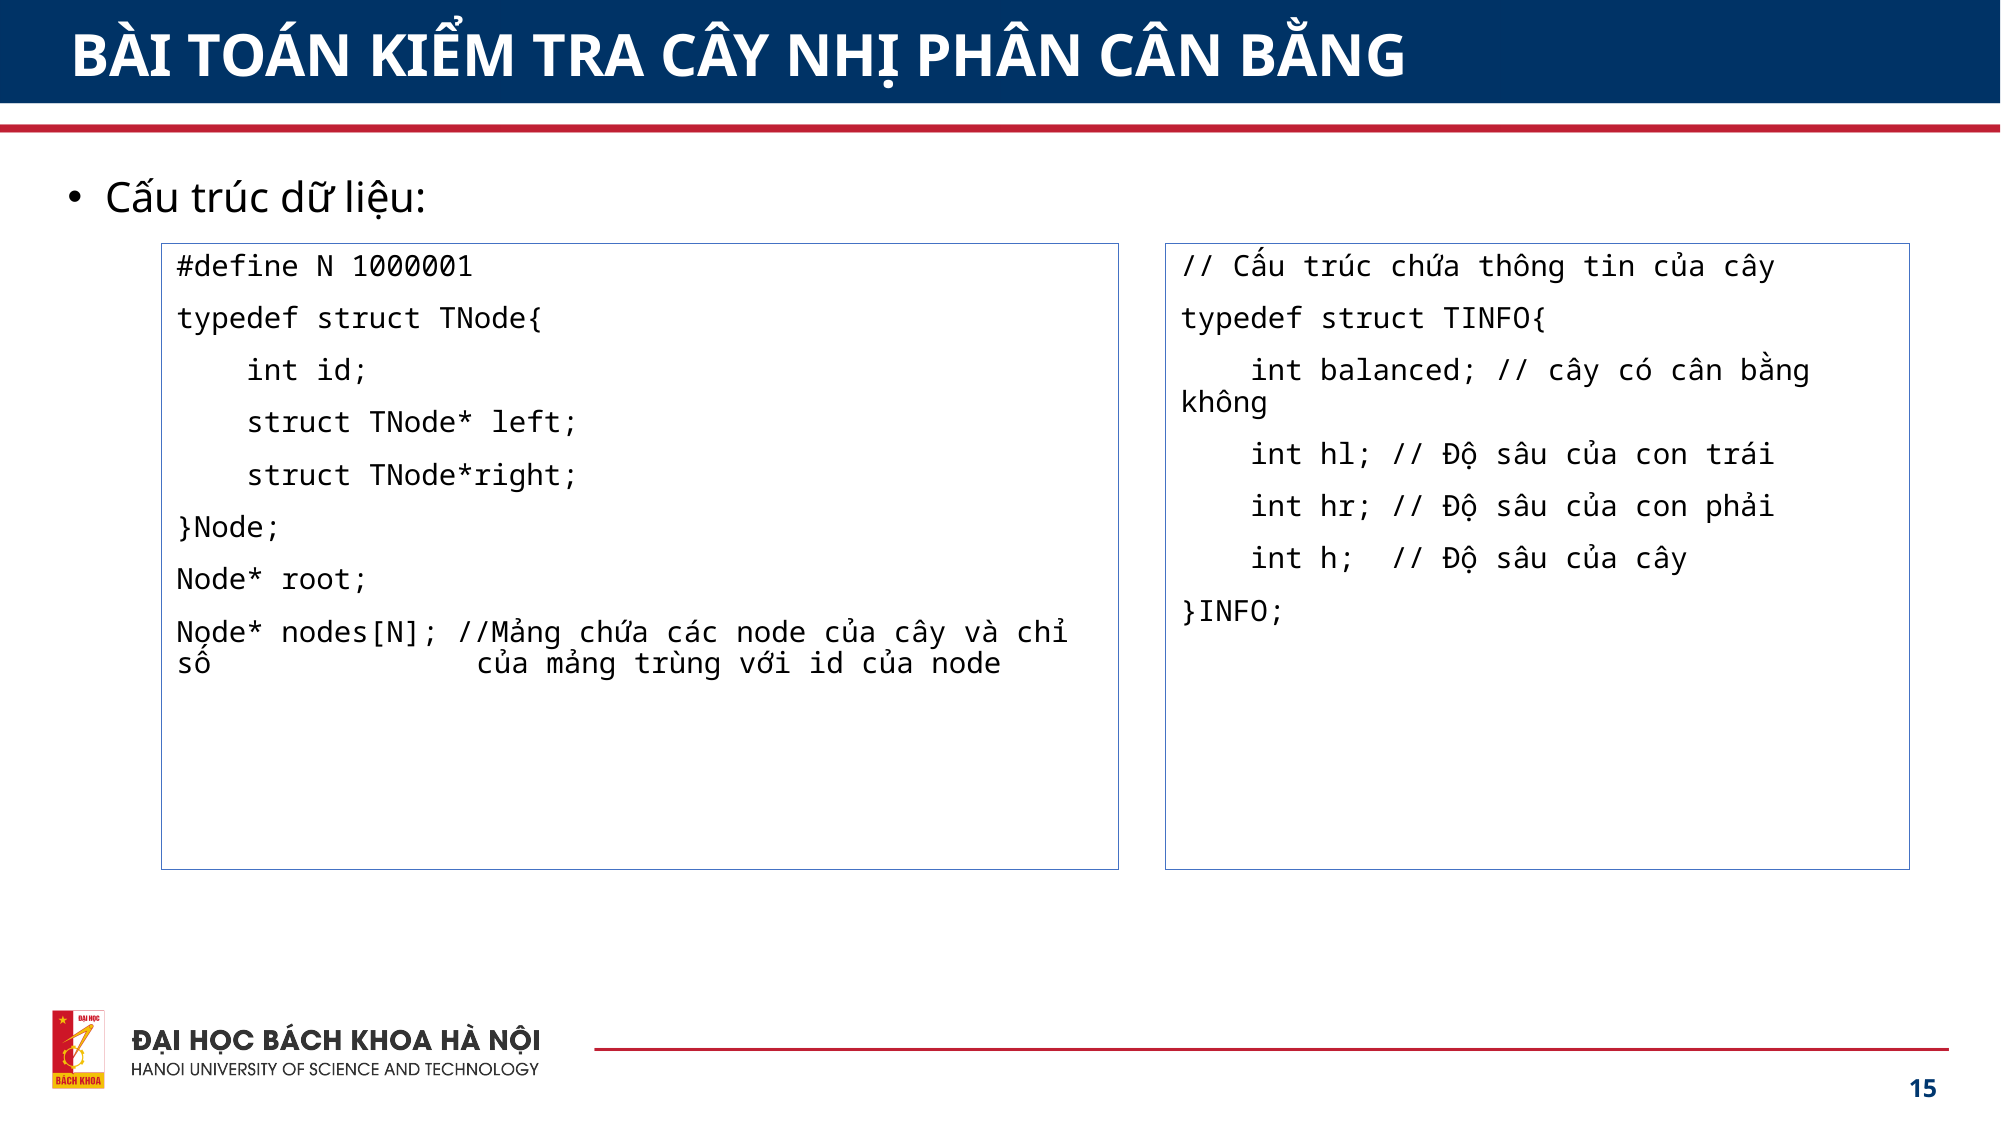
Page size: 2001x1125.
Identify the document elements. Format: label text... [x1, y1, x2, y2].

list Cấu trúc dữ liệu: [52, 168, 1942, 974]
title BÀI TOÁN KIỂM TRA CÂY NHỊ PHÂN CÂN BẰNG [55, 18, 1945, 90]
text_box #define N 1000001 typedef struct TNode{ int id; struct TNode* left; struct TNode*right; }Node; Node* root; Node* nodes[N]; //Mảng chứa các node của cây và chỉ số của mảng trùng với id của node [161, 243, 1119, 870]
slide_number 15 [1502, 1065, 1953, 1125]
picture [0, 0, 2001, 1125]
text_box // Cấu trúc chứa thông tin của cây typedef struct TINFO{ int balanced; // cây có cân bằng không int hl; // Độ sâu của con trái int hr; // Độ sâu của con phải int h; // Độ sâu của cây }INFO; [1165, 243, 1910, 870]
